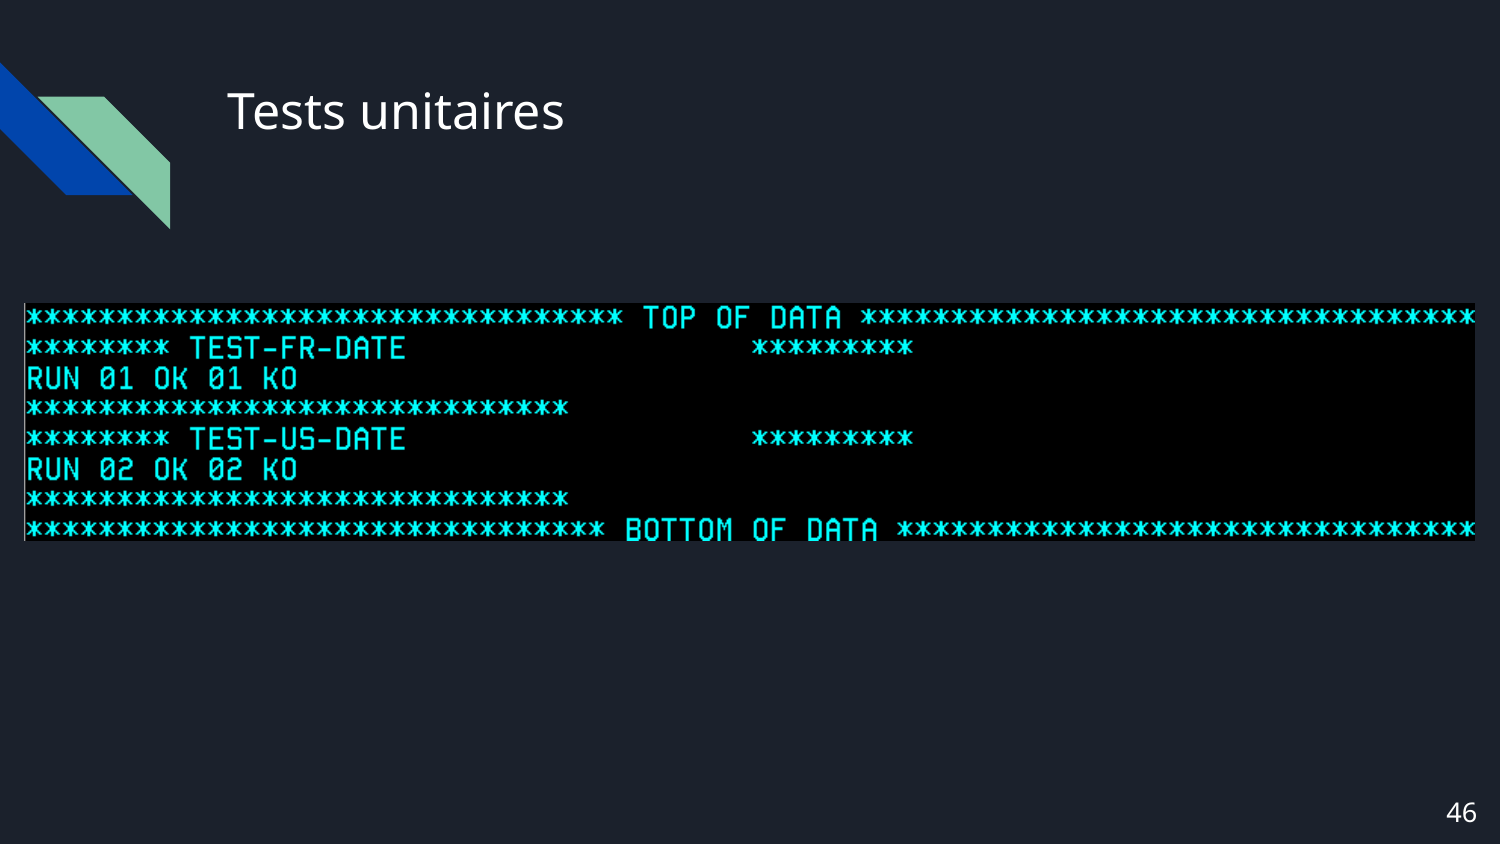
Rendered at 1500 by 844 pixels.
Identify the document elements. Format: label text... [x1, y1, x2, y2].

picture [24, 303, 1476, 541]
text_box 46 [1431, 780, 1500, 843]
title Tests unitaires [212, 64, 663, 215]
